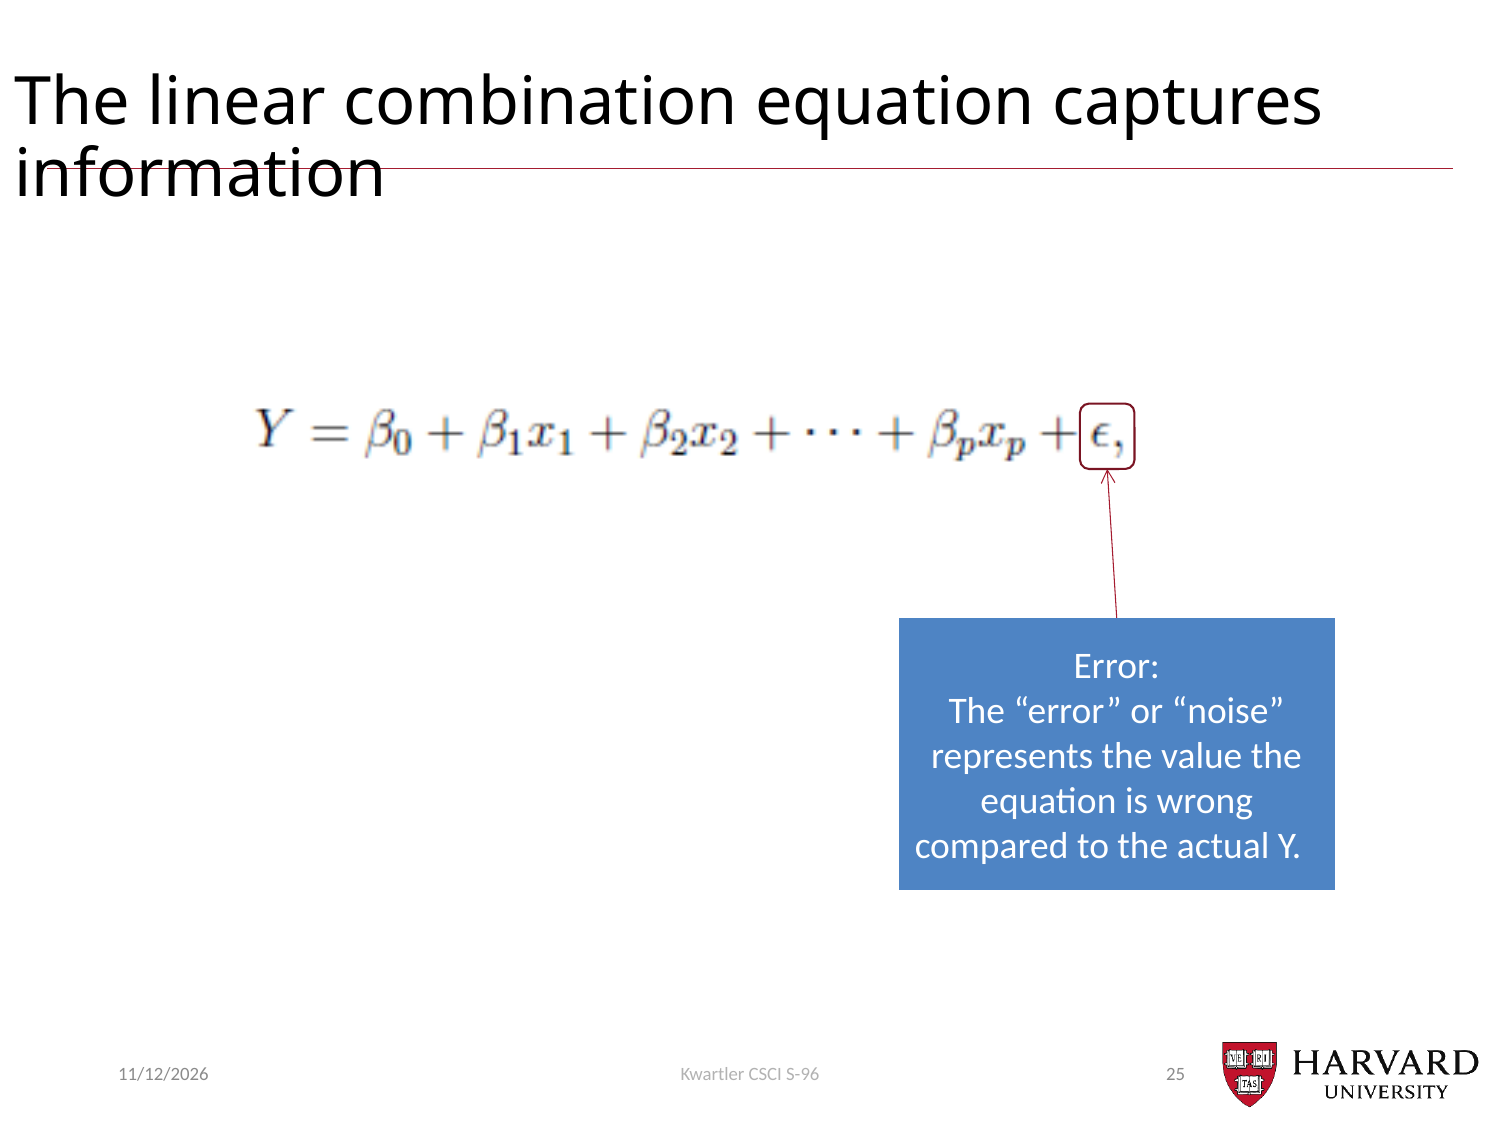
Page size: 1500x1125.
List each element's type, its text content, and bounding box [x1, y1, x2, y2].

text_box Error: The “error” or “noise” represents the value the equation is wrong compared to the actual Y. [899, 618, 1335, 890]
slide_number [103, 1042, 441, 1103]
picture [1200, 1024, 1500, 1125]
title The linear combination equation captures information [0, 59, 1500, 157]
slide_number 25 [1059, 1042, 1200, 1103]
picture [174, 363, 1201, 502]
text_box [1107, 468, 1117, 619]
footer Kwartler CSCI S-96 [496, 1042, 1004, 1103]
